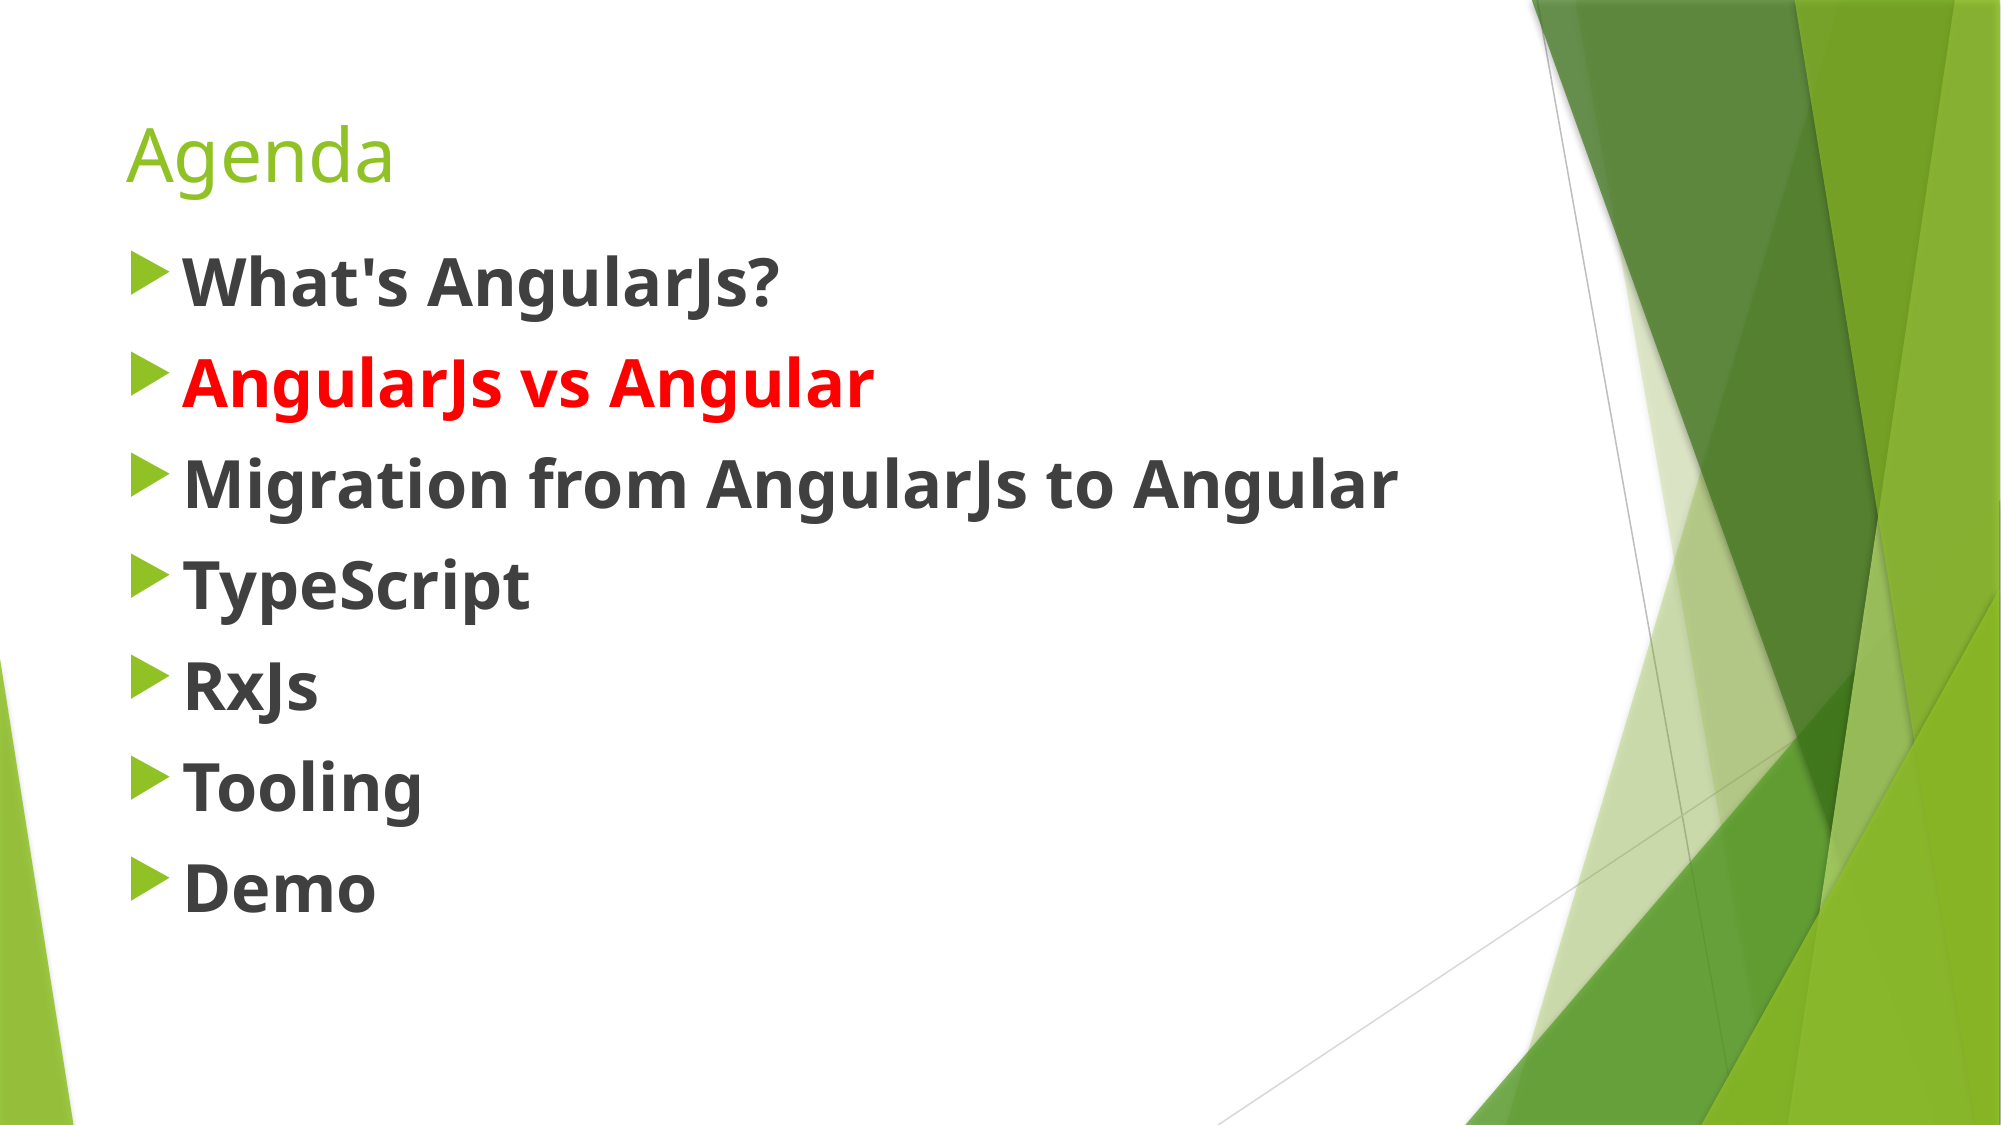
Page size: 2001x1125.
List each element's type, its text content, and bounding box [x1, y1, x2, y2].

list What's AngularJs? AngularJs vs Angular Migration from AngularJs to Angular TypeScript RxJs Tooling Demo [111, 232, 1522, 977]
title Agenda [111, 99, 1522, 232]
